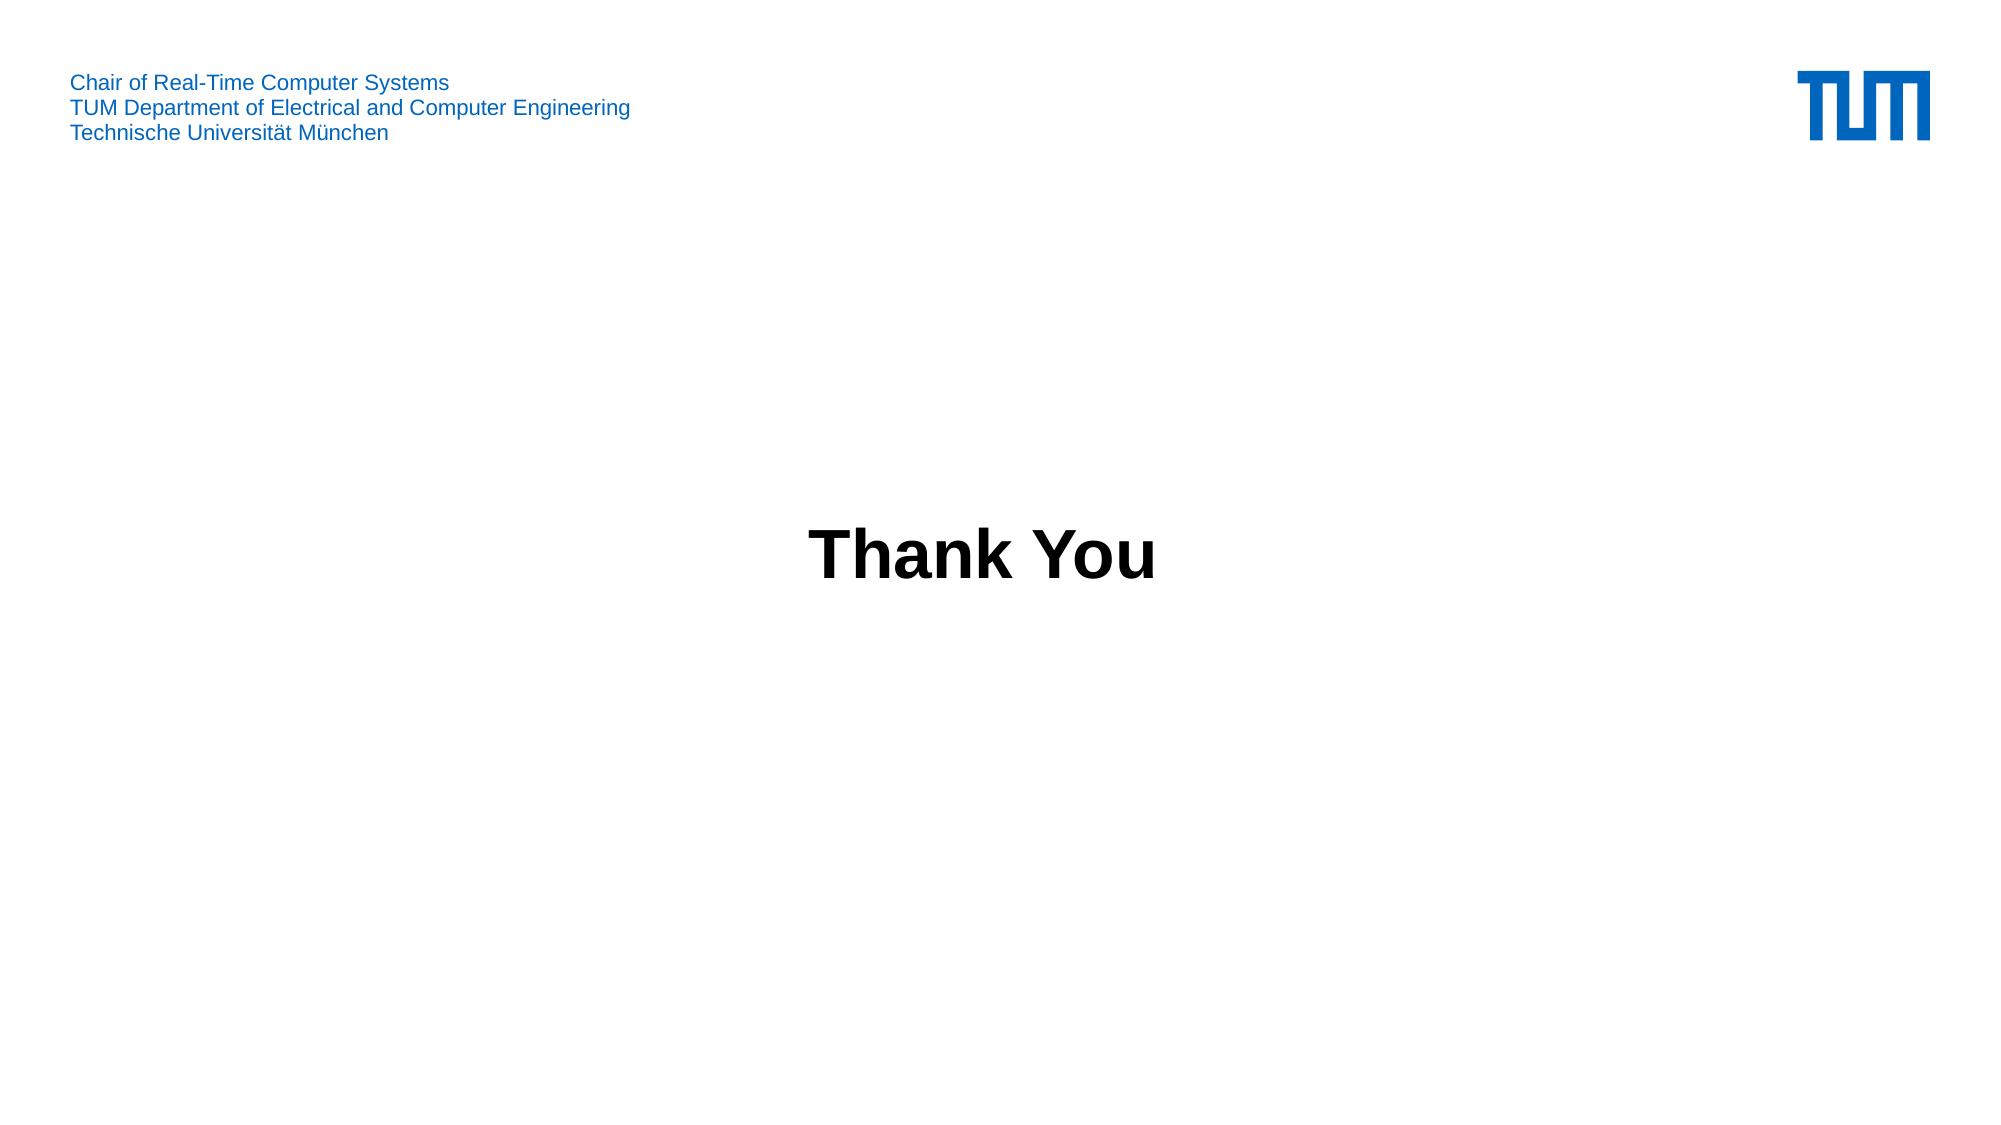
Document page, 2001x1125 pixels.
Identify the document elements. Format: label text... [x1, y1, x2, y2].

title Thank You [62, 503, 1925, 574]
